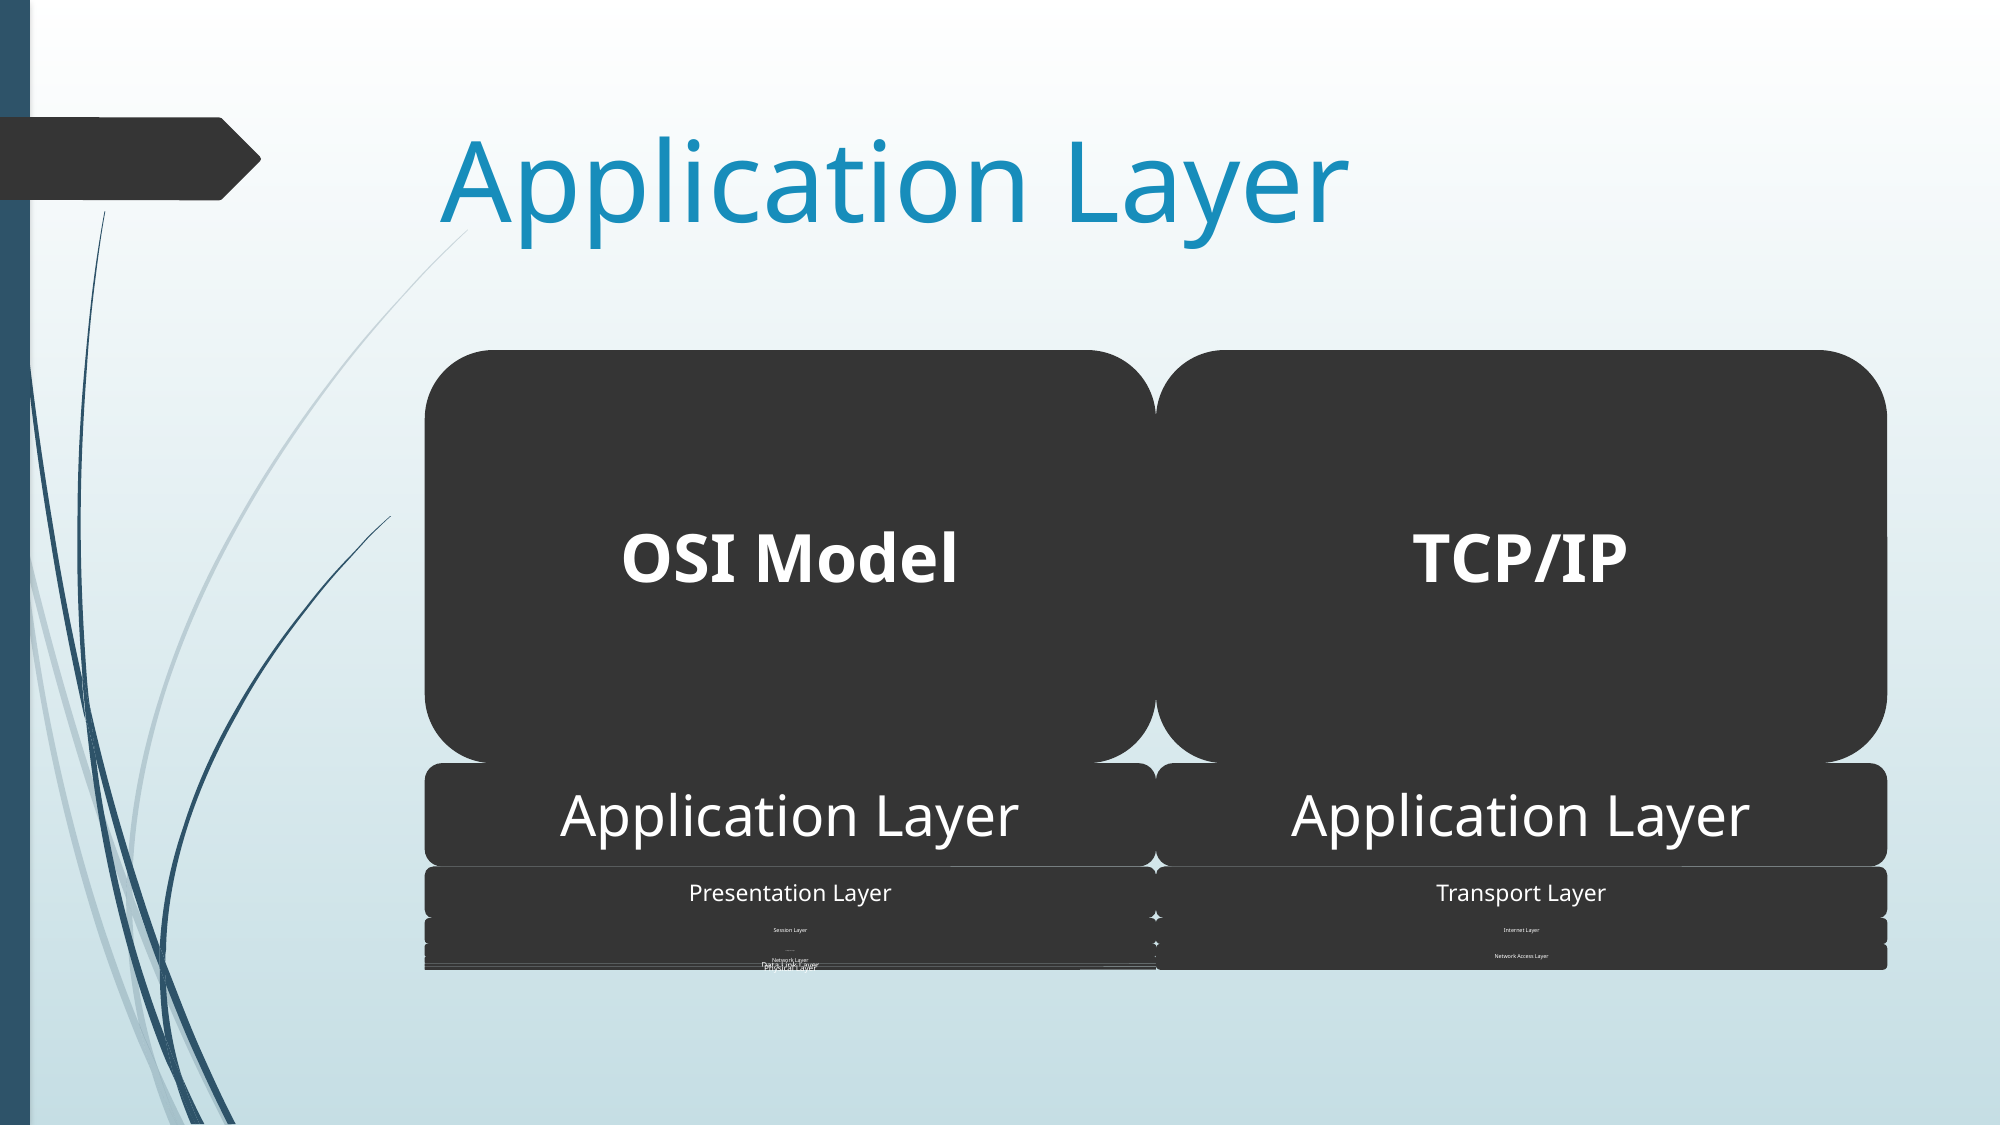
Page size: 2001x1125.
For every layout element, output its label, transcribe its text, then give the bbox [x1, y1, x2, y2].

title Application Layer [425, 102, 1888, 313]
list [424, 349, 1888, 971]
